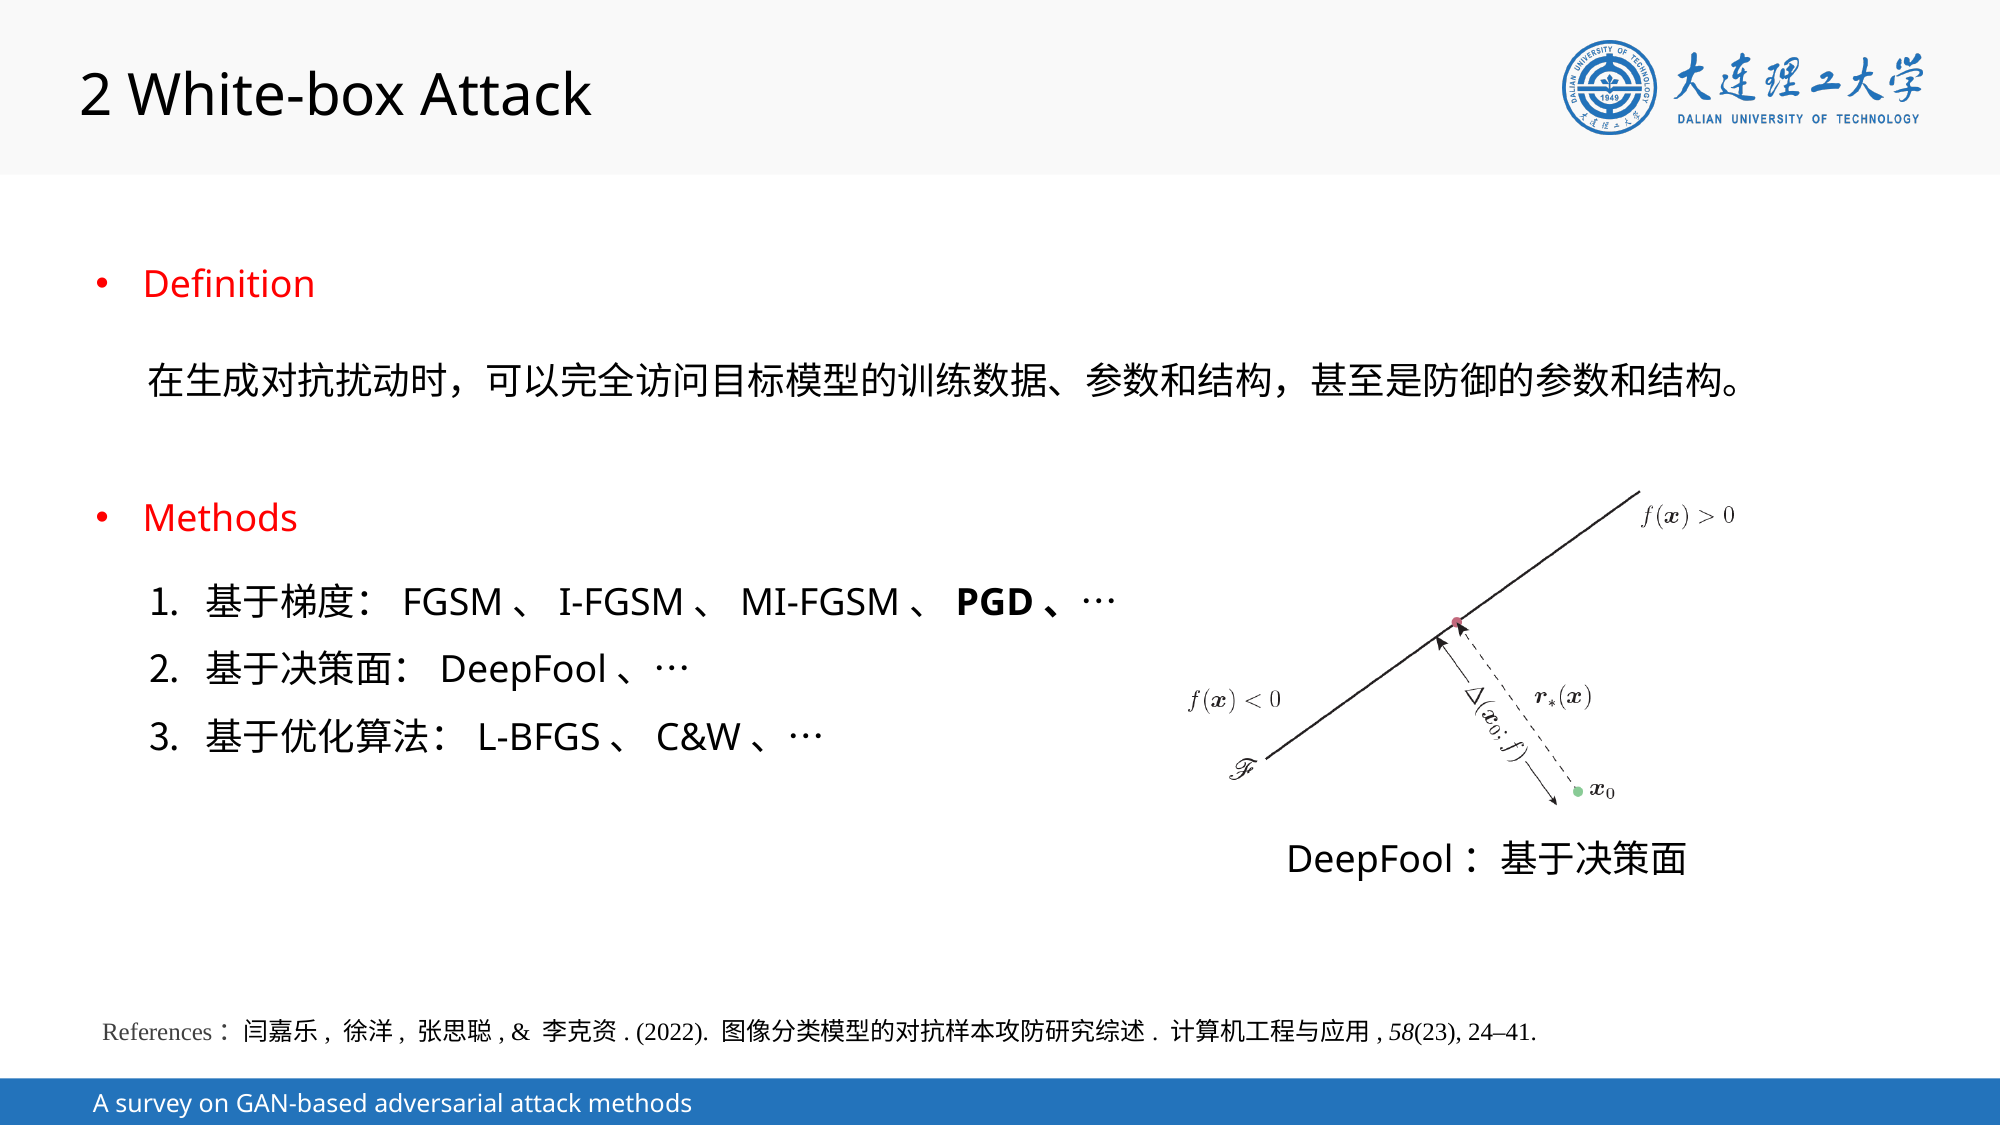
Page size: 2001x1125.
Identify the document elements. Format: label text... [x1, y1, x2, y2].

text_box Methods [80, 486, 758, 547]
picture [1562, 40, 1923, 135]
text_box DeepFool：基于决策面 [1271, 828, 1703, 888]
text_box 2 White-box Attack [64, 49, 607, 135]
text_box 基于梯度：FGSM、I-FGSM、MI-FGSM、PGD、… 基于决策面：DeepFool、… 基于优化算法：L-BFGS、C&W、… [134, 547, 1135, 765]
text_box References：闫嘉乐, 徐洋, 张思聪, & 李克资. (2022). 图像分类模型的对抗样本攻防研究综述. 计算机工程与应用, 58(23), 24–41. [87, 1008, 2000, 1053]
text_box Definition [80, 252, 758, 313]
text_box 在生成对抗扰动时，可以完全访问目标模型的训练数据、参数和结构，甚至是防御的参数和结构。 [133, 327, 1867, 410]
text_box [0, 0, 2000, 176]
picture [1135, 446, 1788, 825]
text_box A survey on GAN-based adversarial attack methods [0, 1077, 2000, 1125]
